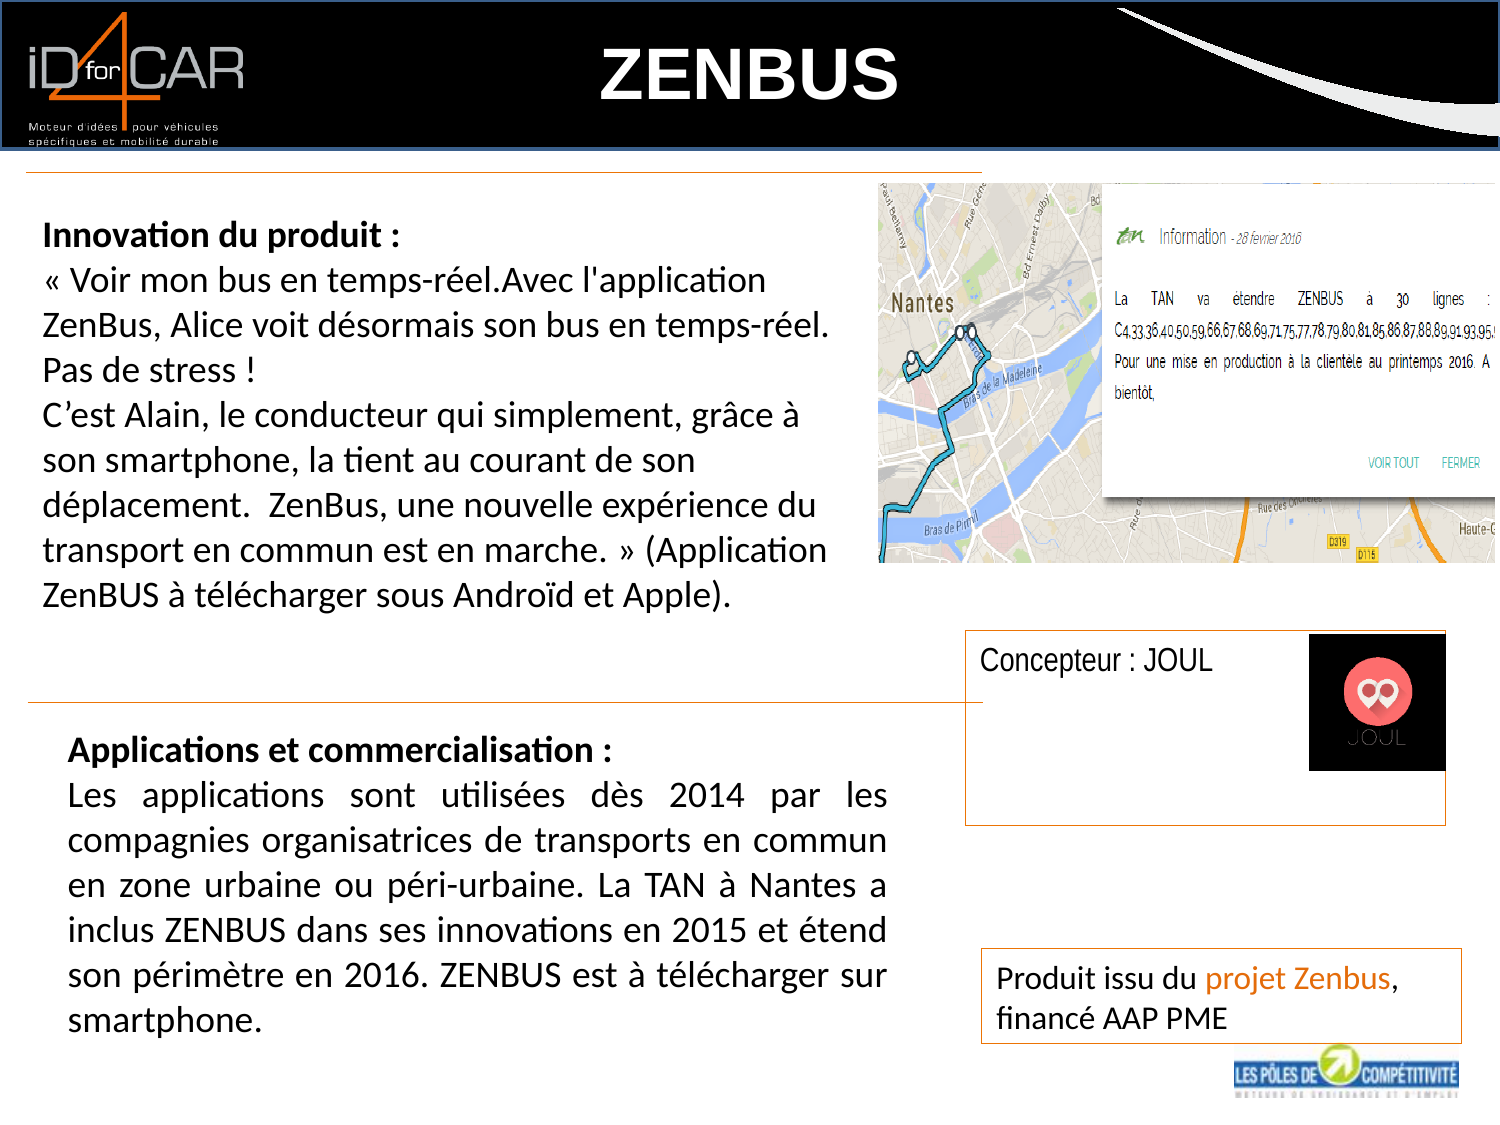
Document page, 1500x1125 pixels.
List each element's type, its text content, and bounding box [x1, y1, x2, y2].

picture [877, 182, 1495, 563]
text_box Concepteur : JOUL [965, 630, 1446, 826]
title ZENBUS [0, 19, 1500, 148]
picture [1101, 8, 1500, 19]
picture [1234, 1044, 1459, 1098]
text_box Applications et commercialisation : Les applications sont utilisées dès 2014 par les compagnies organisatrices de transports en commun en zone urbaine ou péri-urbaine. La TAN à Nantes a inclus ZENBUS dans ses innovations en 2015 et étend son périmètre en 2016. ZENBUS est à télécharger sur smartphone. [53, 717, 904, 1093]
text_box Innovation du produit : « Voir mon bus en temps-réel.Avec l'application ZenBus, Alice voit désormais son bus en temps-réel. Pas de stress ! C’est Alain, le conducteur qui simplement, grâce à son smartphone, la tient au courant de son déplacement. ZenBus, une nouvelle expérience du transport en commun est en marche. » (Application ZenBUS à télécharger sous Androïd et Apple). [27, 202, 879, 668]
picture [1309, 634, 1446, 771]
text_box Produit issu du projet Zenbus, financé AAP PME [981, 948, 1462, 1044]
picture [29, 12, 243, 19]
